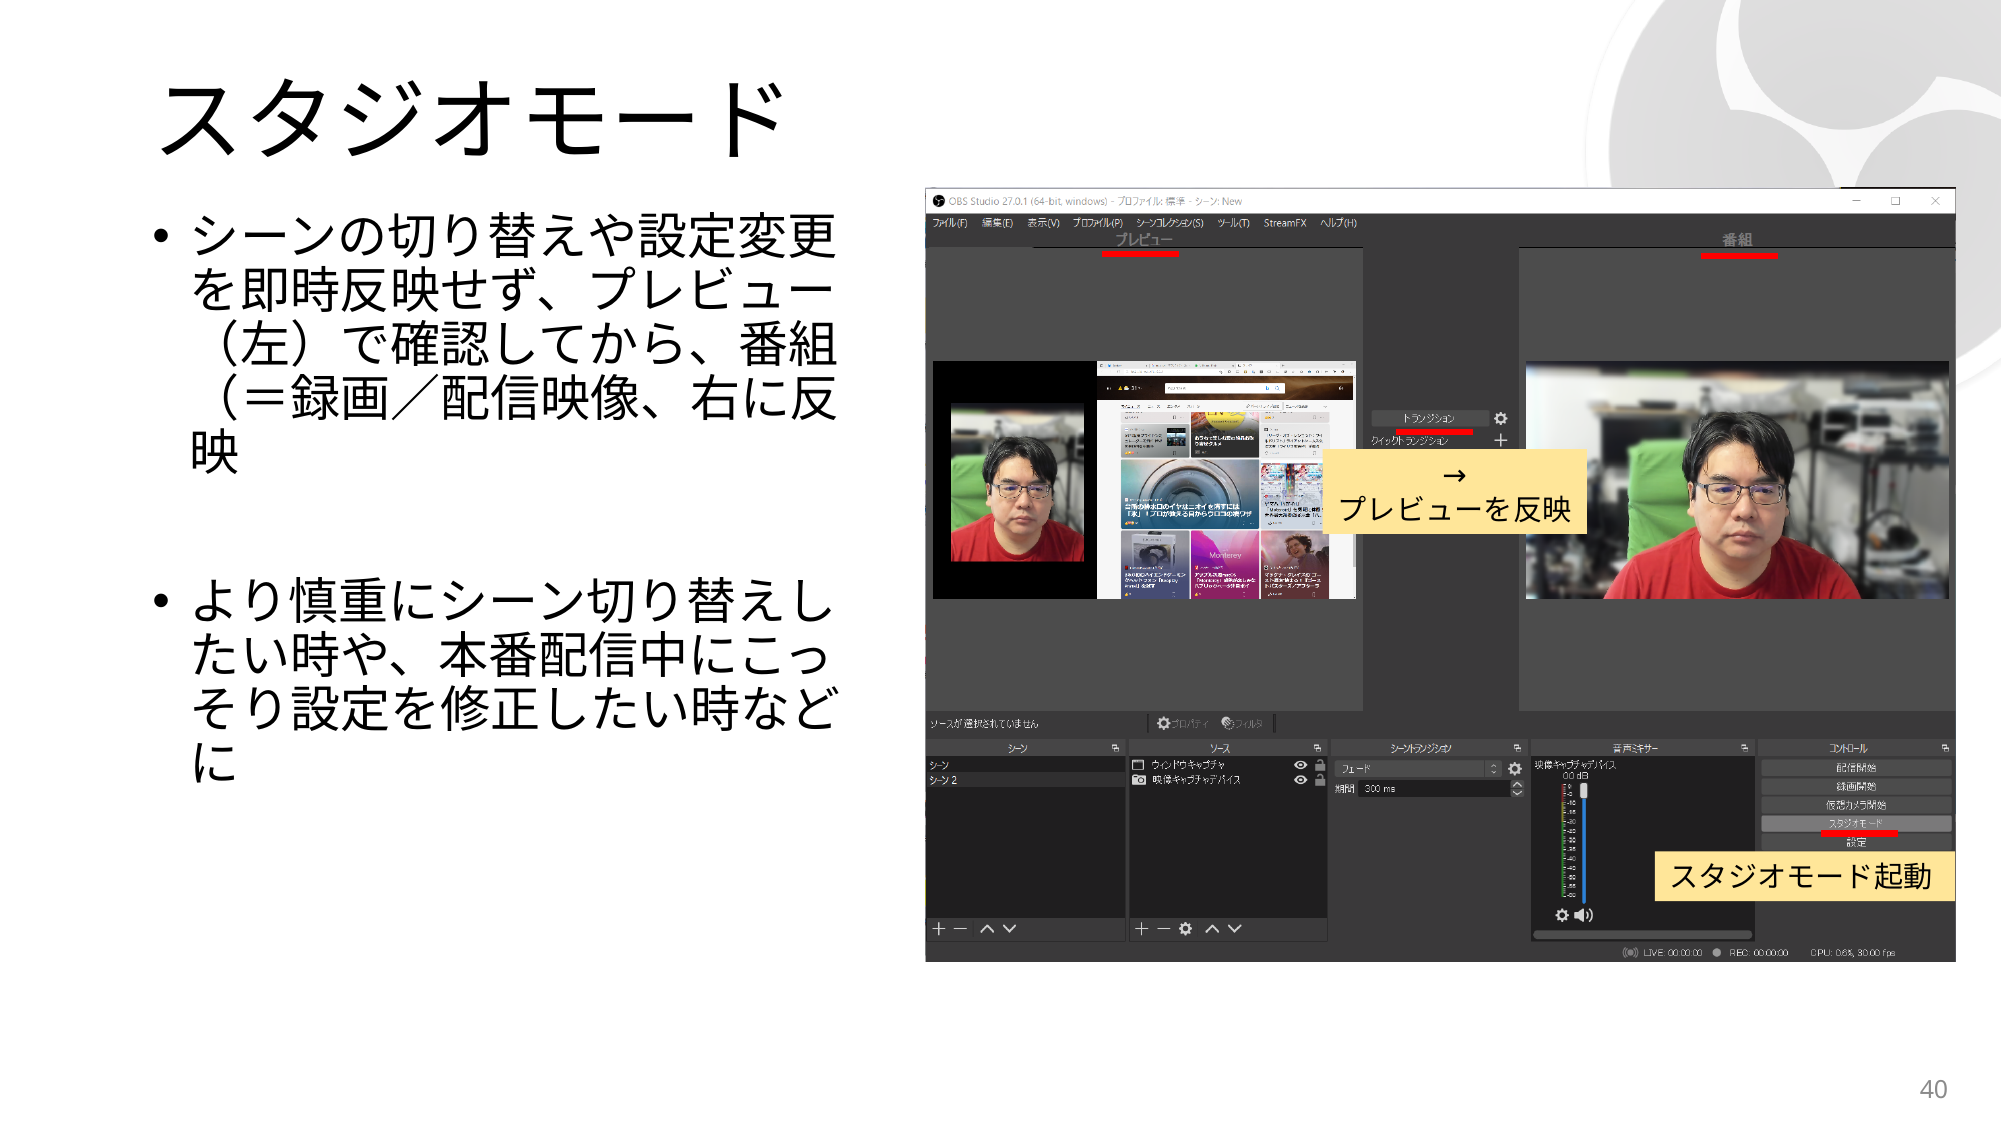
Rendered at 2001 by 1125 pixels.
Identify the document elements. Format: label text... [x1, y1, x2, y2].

picture [925, 187, 1956, 962]
slide_number 40 [1513, 1072, 1964, 1110]
title スタジオモード [137, 59, 1863, 188]
list シーンの切り替えや設定変更を即時反映せず、プレビュー（左）で確認してから、番組（＝録画／配信映像、右に反映 より慎重にシーン切り替えしたい時や、本番配信中にこっそり設定を修正したい時などに [137, 203, 882, 1043]
